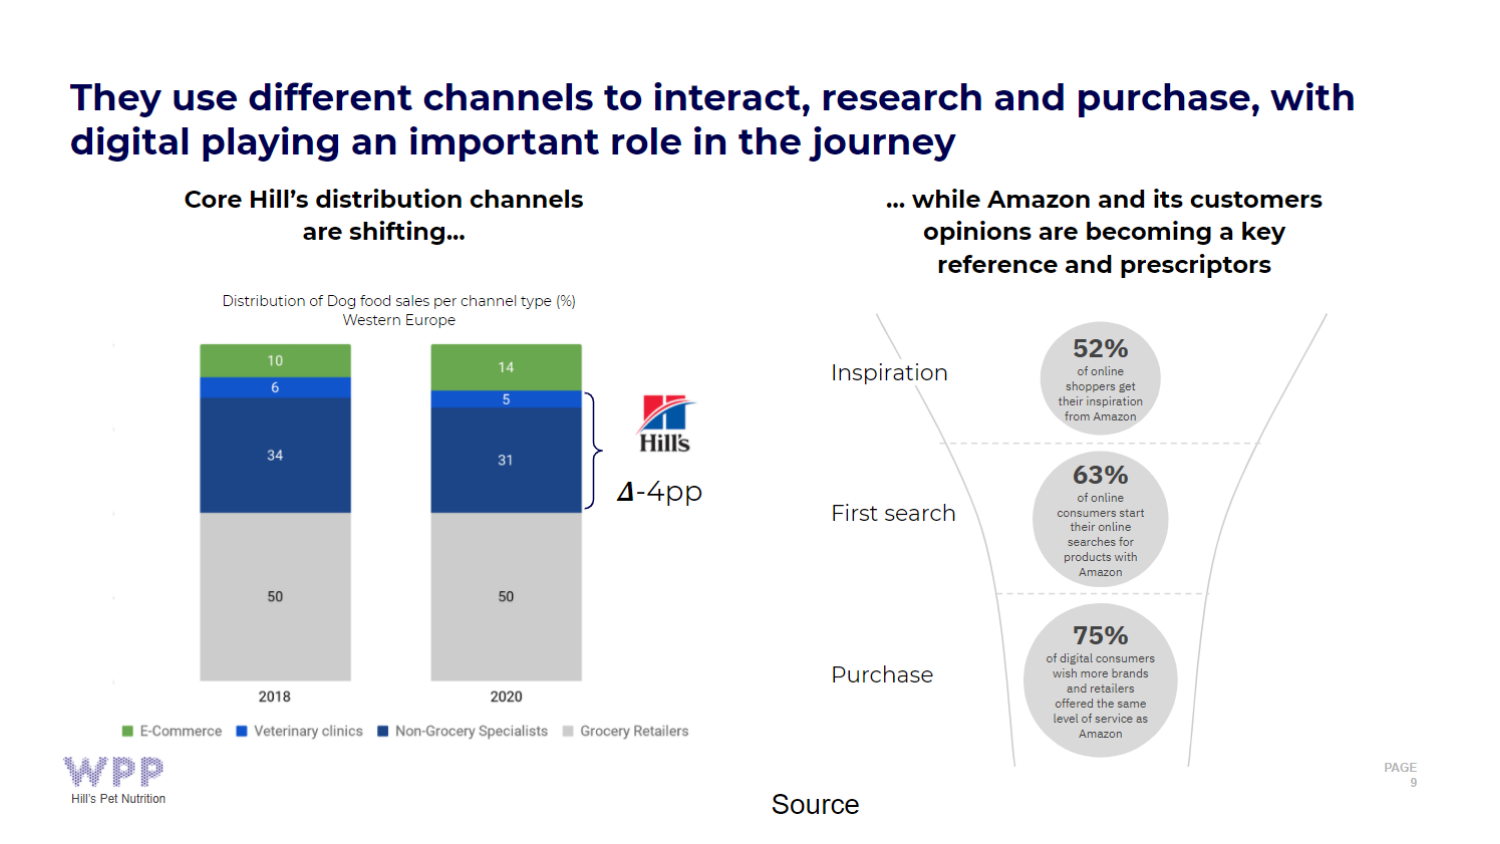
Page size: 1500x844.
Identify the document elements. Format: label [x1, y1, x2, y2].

picture [24, 24, 1455, 819]
